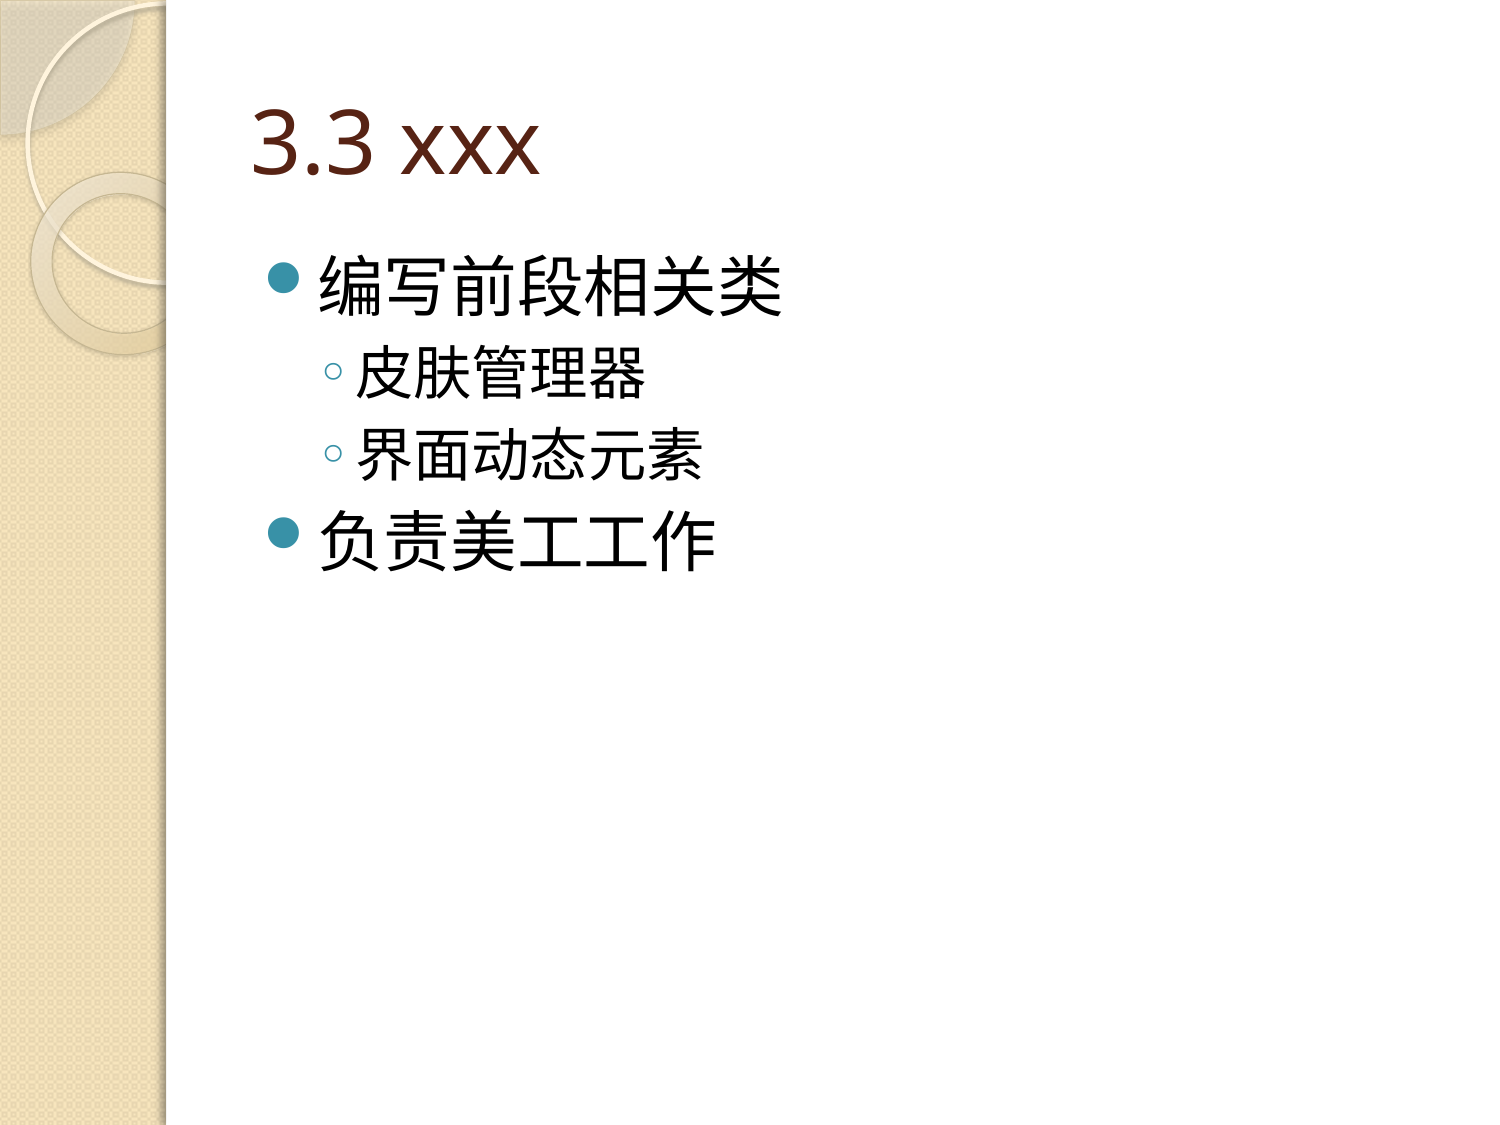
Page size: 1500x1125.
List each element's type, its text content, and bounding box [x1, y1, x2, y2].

title 3.3 xxx [235, 45, 1466, 233]
list 编写前段相关类 皮肤管理器 界面动态元素 负责美工工作 [235, 237, 1466, 1025]
